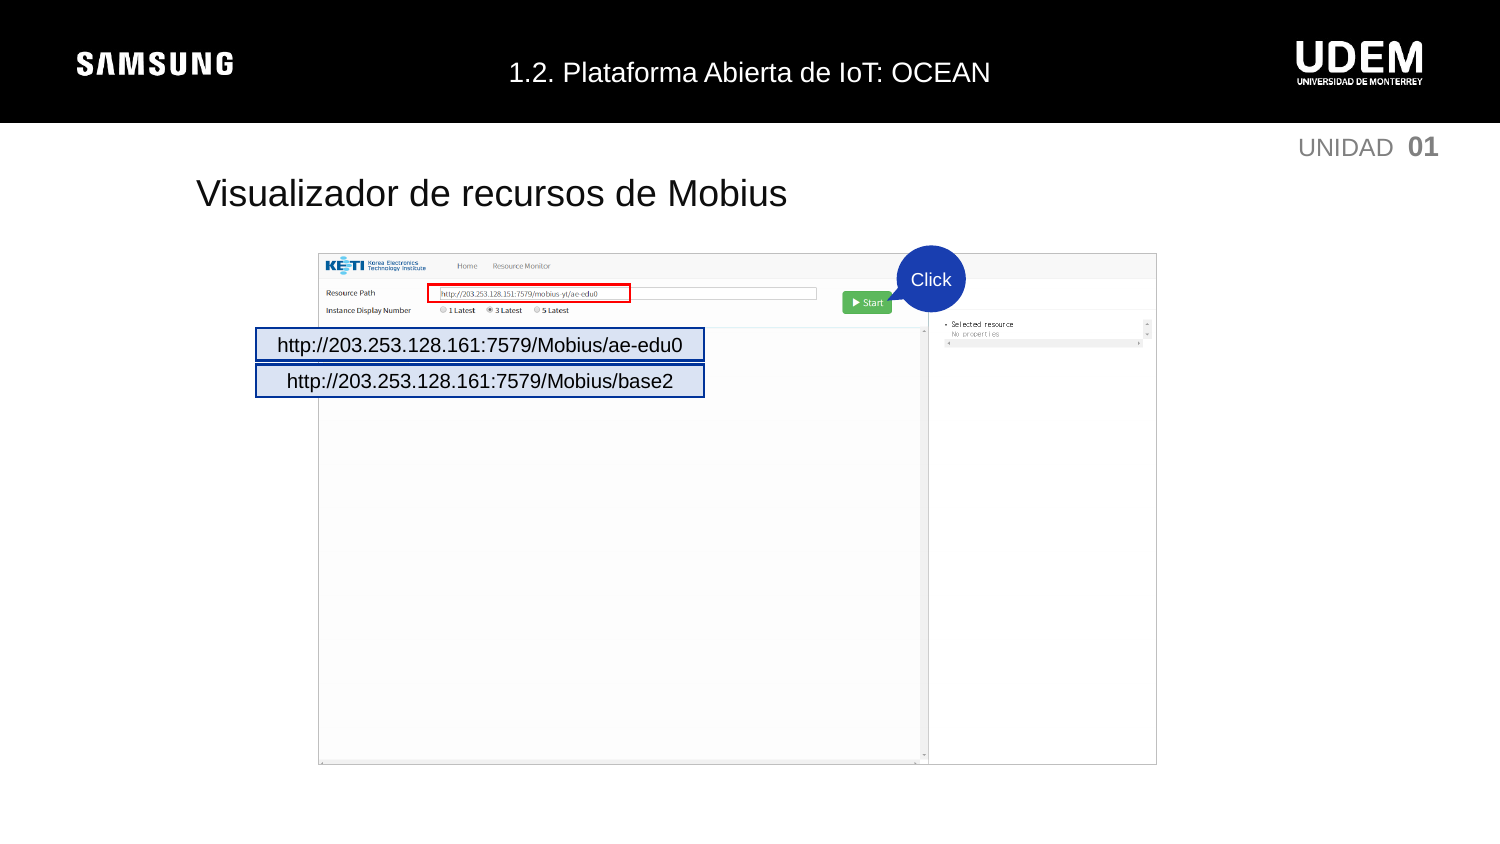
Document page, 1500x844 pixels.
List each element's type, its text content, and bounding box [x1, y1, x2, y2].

text_box Click [907, 244, 955, 253]
text_box 1.2. Plataforma Abierta de IoT: OCEAN [279, 54, 1221, 88]
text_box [318, 253, 1157, 765]
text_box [255, 328, 705, 397]
text_box Visualizador de recursos de Mobius [195, 168, 1305, 215]
picture [0, 0, 1500, 844]
text_box UNIDAD 01 [1289, 127, 1439, 162]
